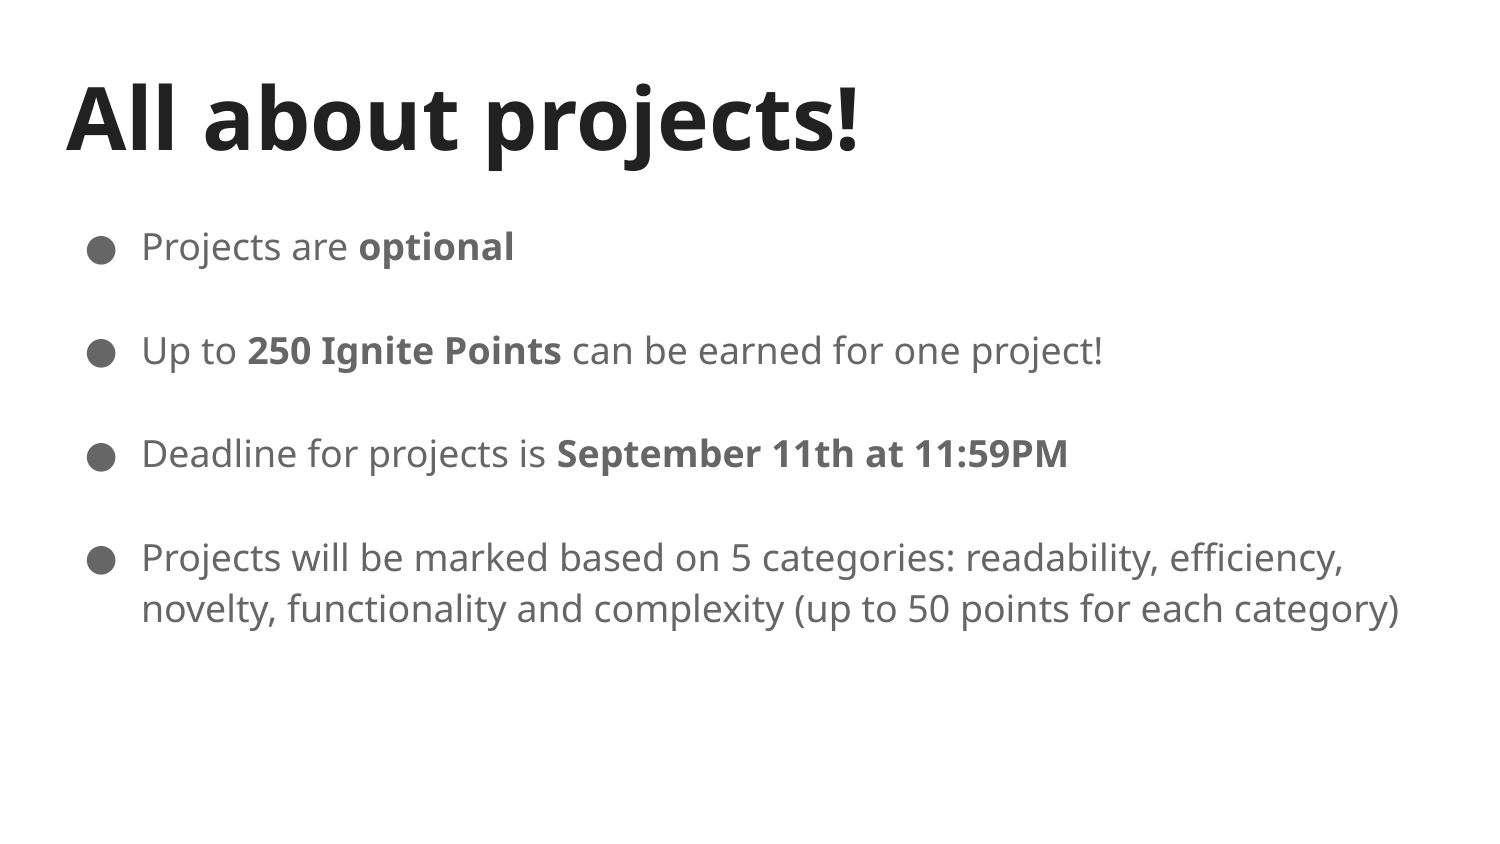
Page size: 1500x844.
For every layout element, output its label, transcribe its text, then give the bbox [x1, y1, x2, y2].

title All about projects! [51, 48, 1449, 180]
list Projects are optional Up to 250 Ignite Points can be earned for one project! Deadline for projects is September 11th at 11:59PM Projects will be marked based on 5 categories: readability, efficiency, novelty, functionality and complexity (up to 50 points for each category) [51, 201, 1449, 750]
